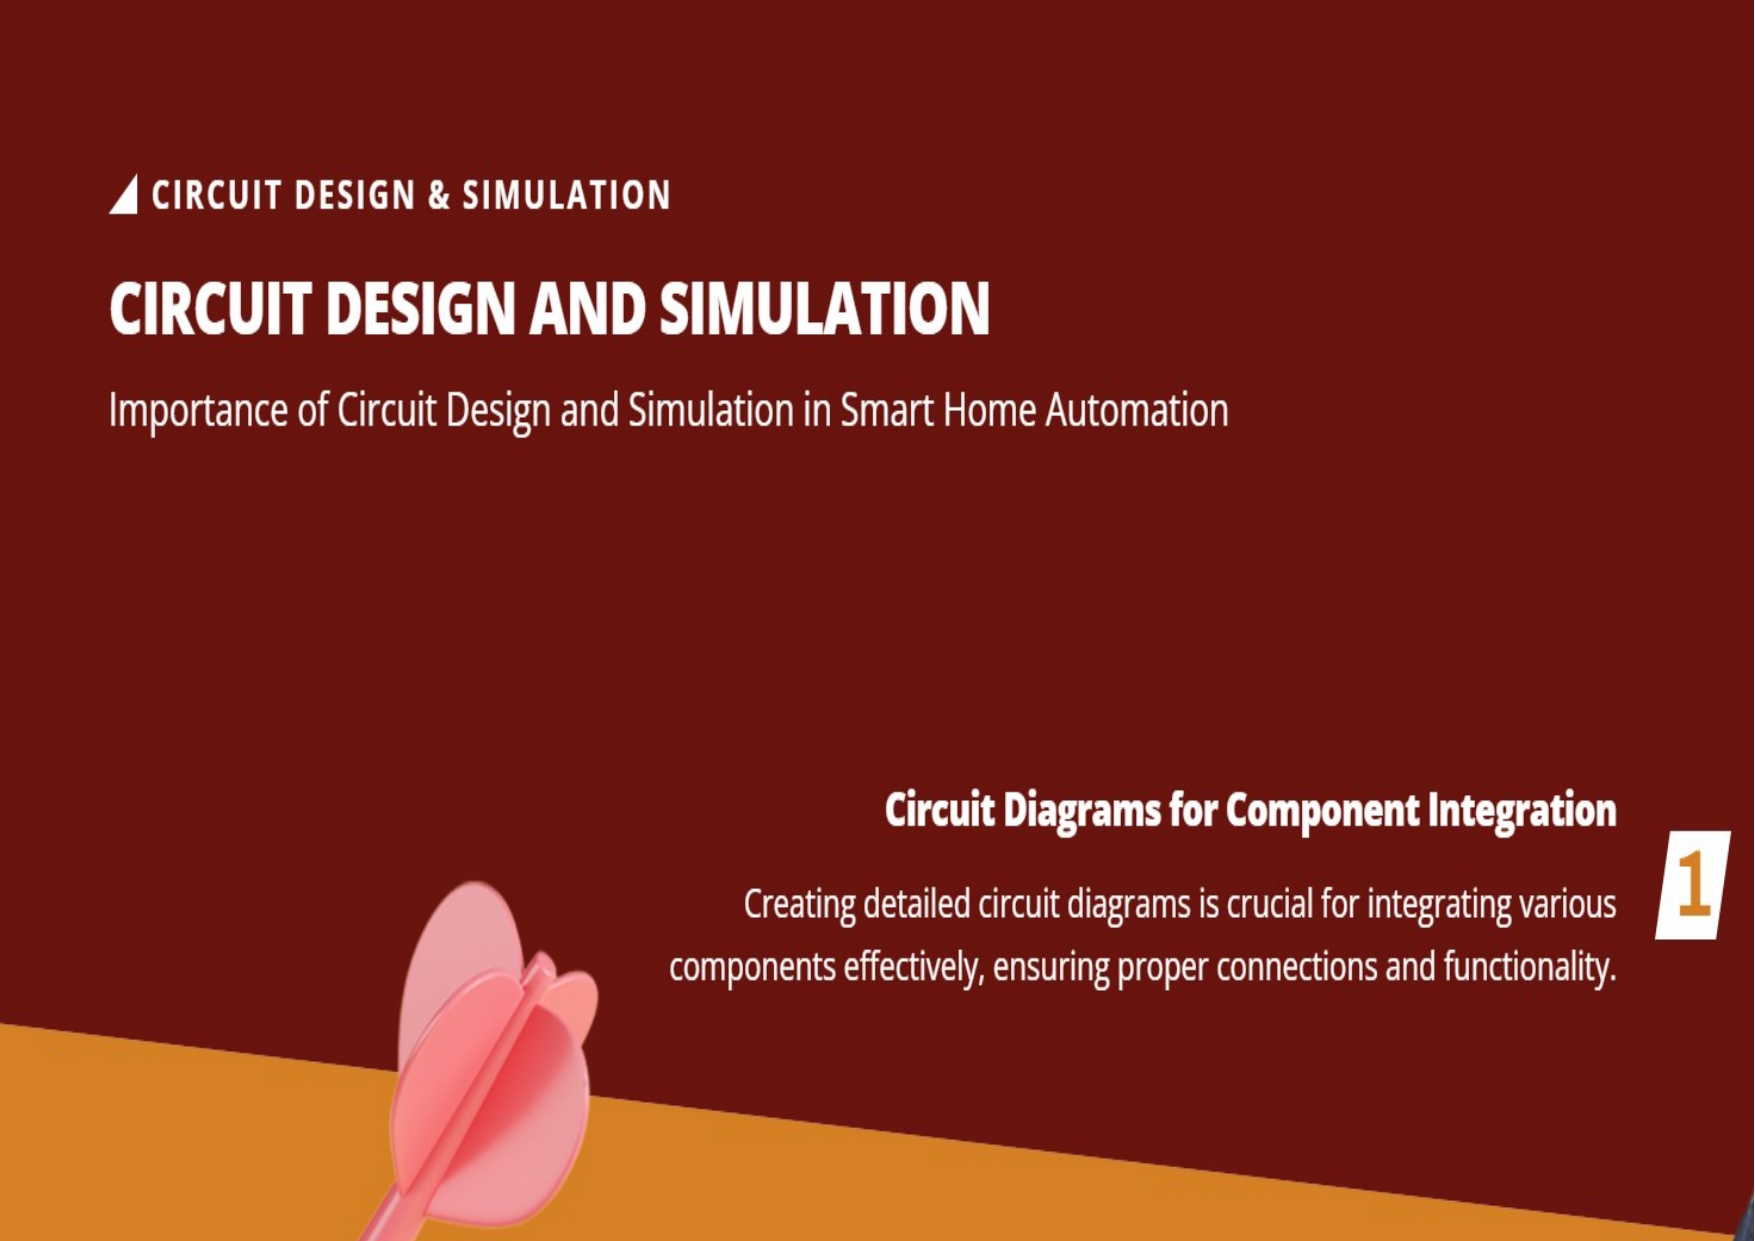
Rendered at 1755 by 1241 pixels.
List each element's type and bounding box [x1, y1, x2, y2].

text_box [0, 0, 1754, 1241]
